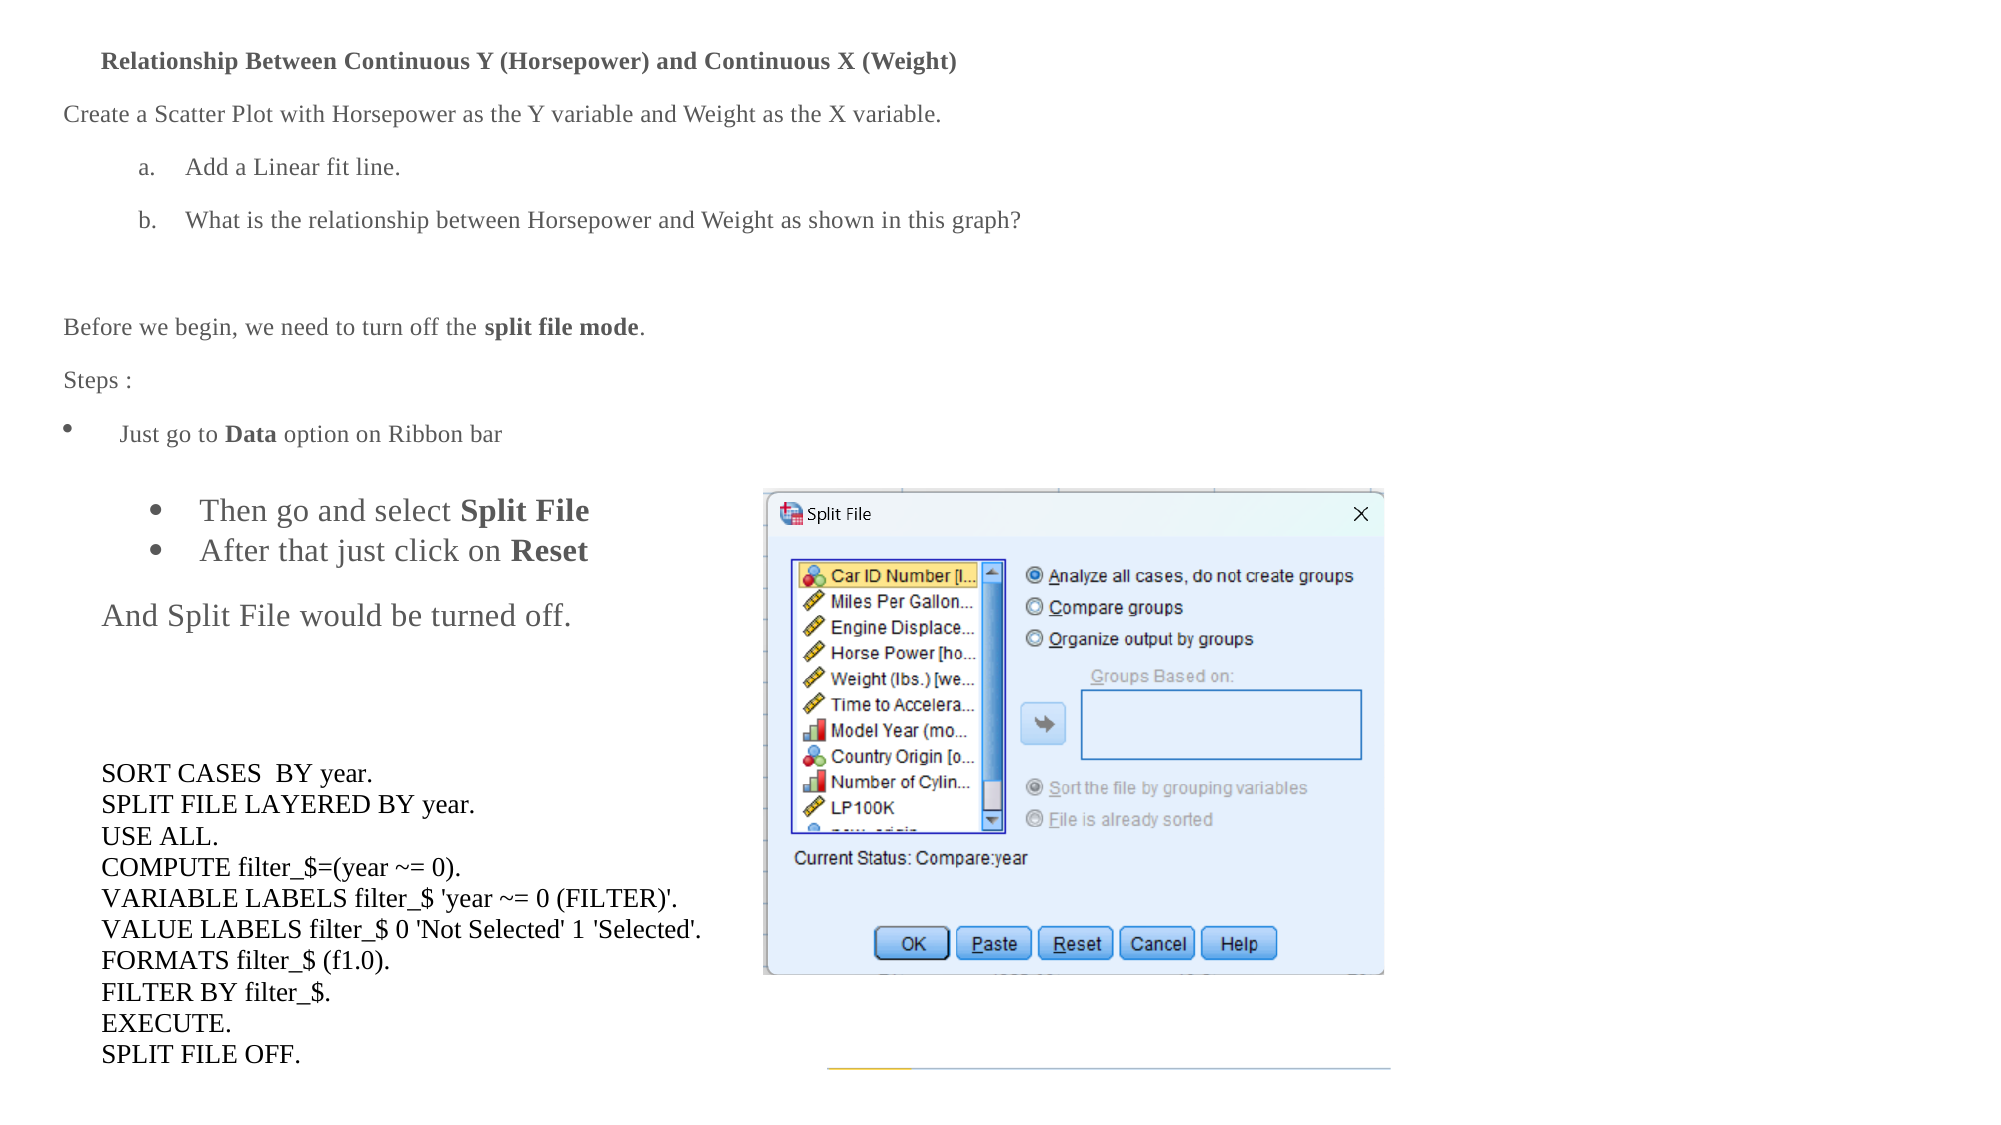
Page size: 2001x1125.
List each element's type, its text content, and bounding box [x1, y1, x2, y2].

picture [101, 488, 1429, 1070]
text_box Relationship Between Continuous Y (Horsepower) and Continuous X (Weight) Create a Scatter Plot with Horsepower as the Y variable and Weight as the X variable. Add a Linear fit line. What is the relationship between Horsepower and Weight as shown in this graph? Before we begin, we need to turn off the split file mode. Steps : Just go to Data option on Ribbon bar [48, 34, 1943, 455]
